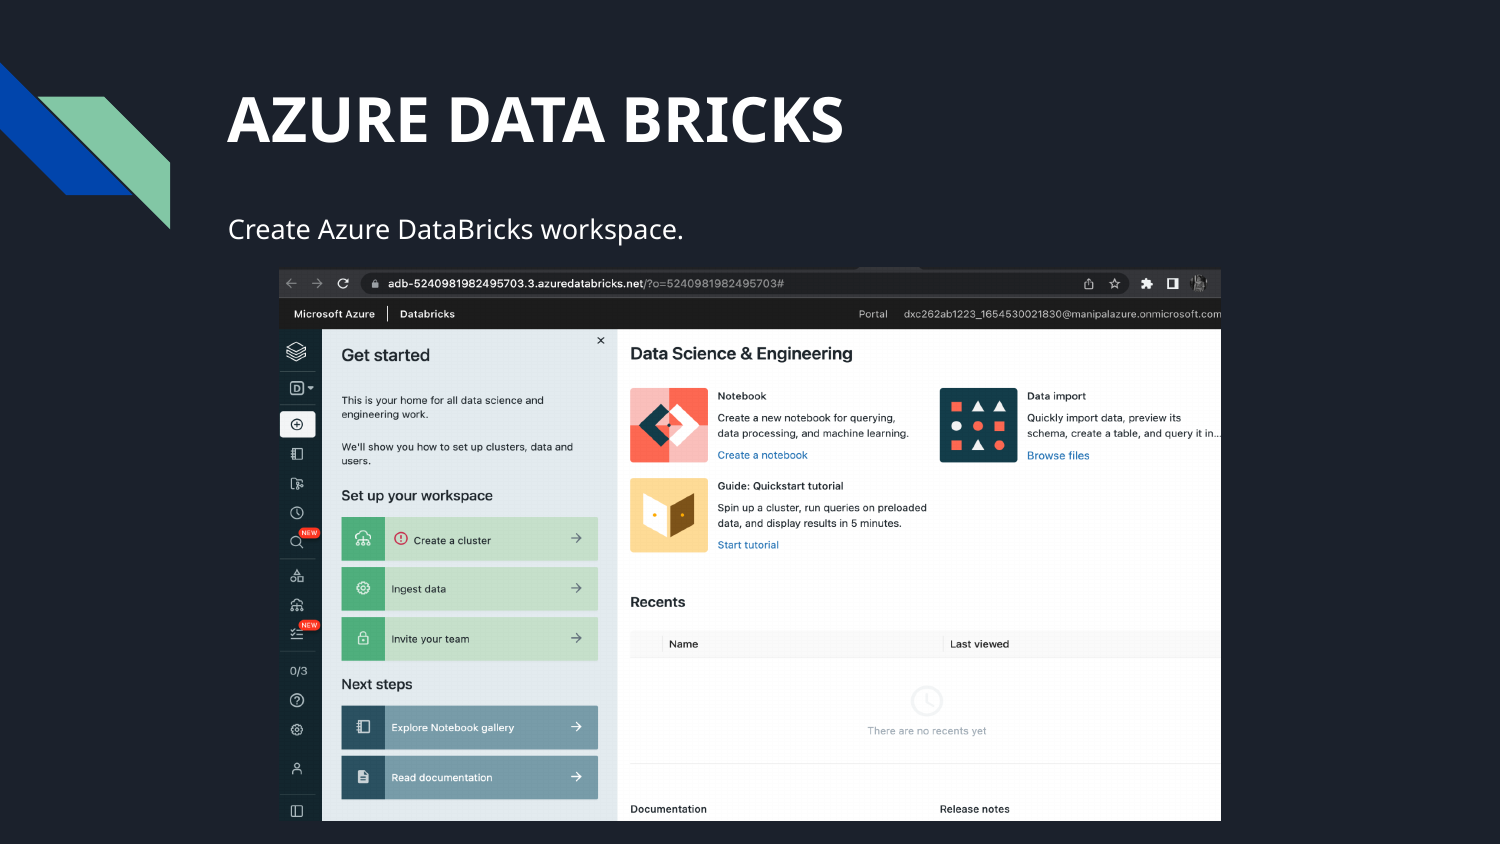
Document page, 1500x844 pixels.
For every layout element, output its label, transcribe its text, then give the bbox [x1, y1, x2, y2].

list Create Azure DataBricks workspace. [212, 192, 1368, 829]
title AZURE DATA BRICKS [212, 64, 1368, 162]
picture [279, 266, 1221, 822]
